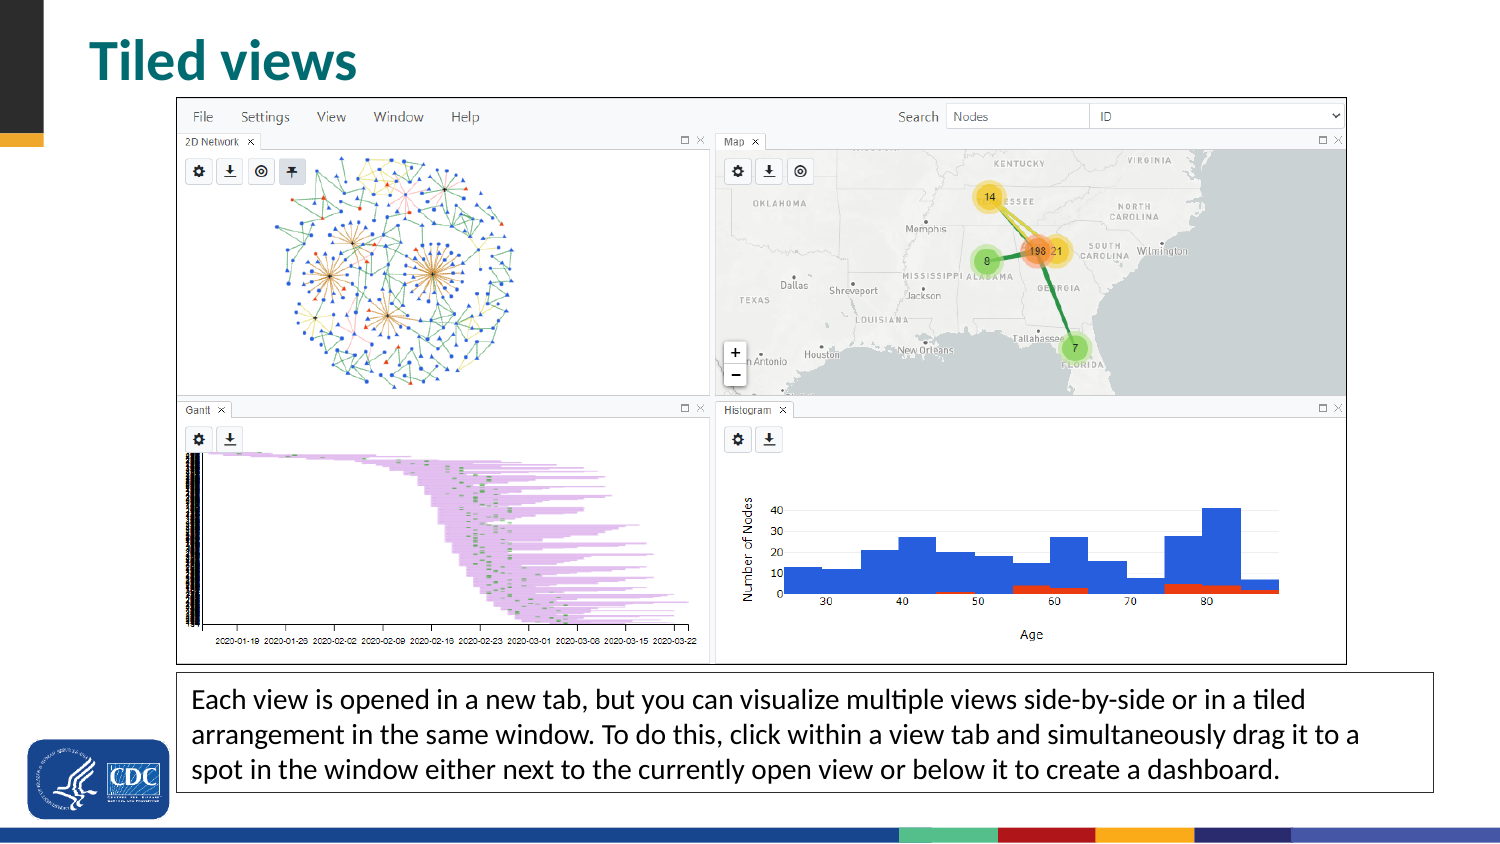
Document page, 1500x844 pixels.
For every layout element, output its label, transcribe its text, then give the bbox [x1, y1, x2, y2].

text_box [176, 97, 1434, 795]
picture [26, 738, 170, 820]
title Tiled views [75, 49, 1425, 163]
